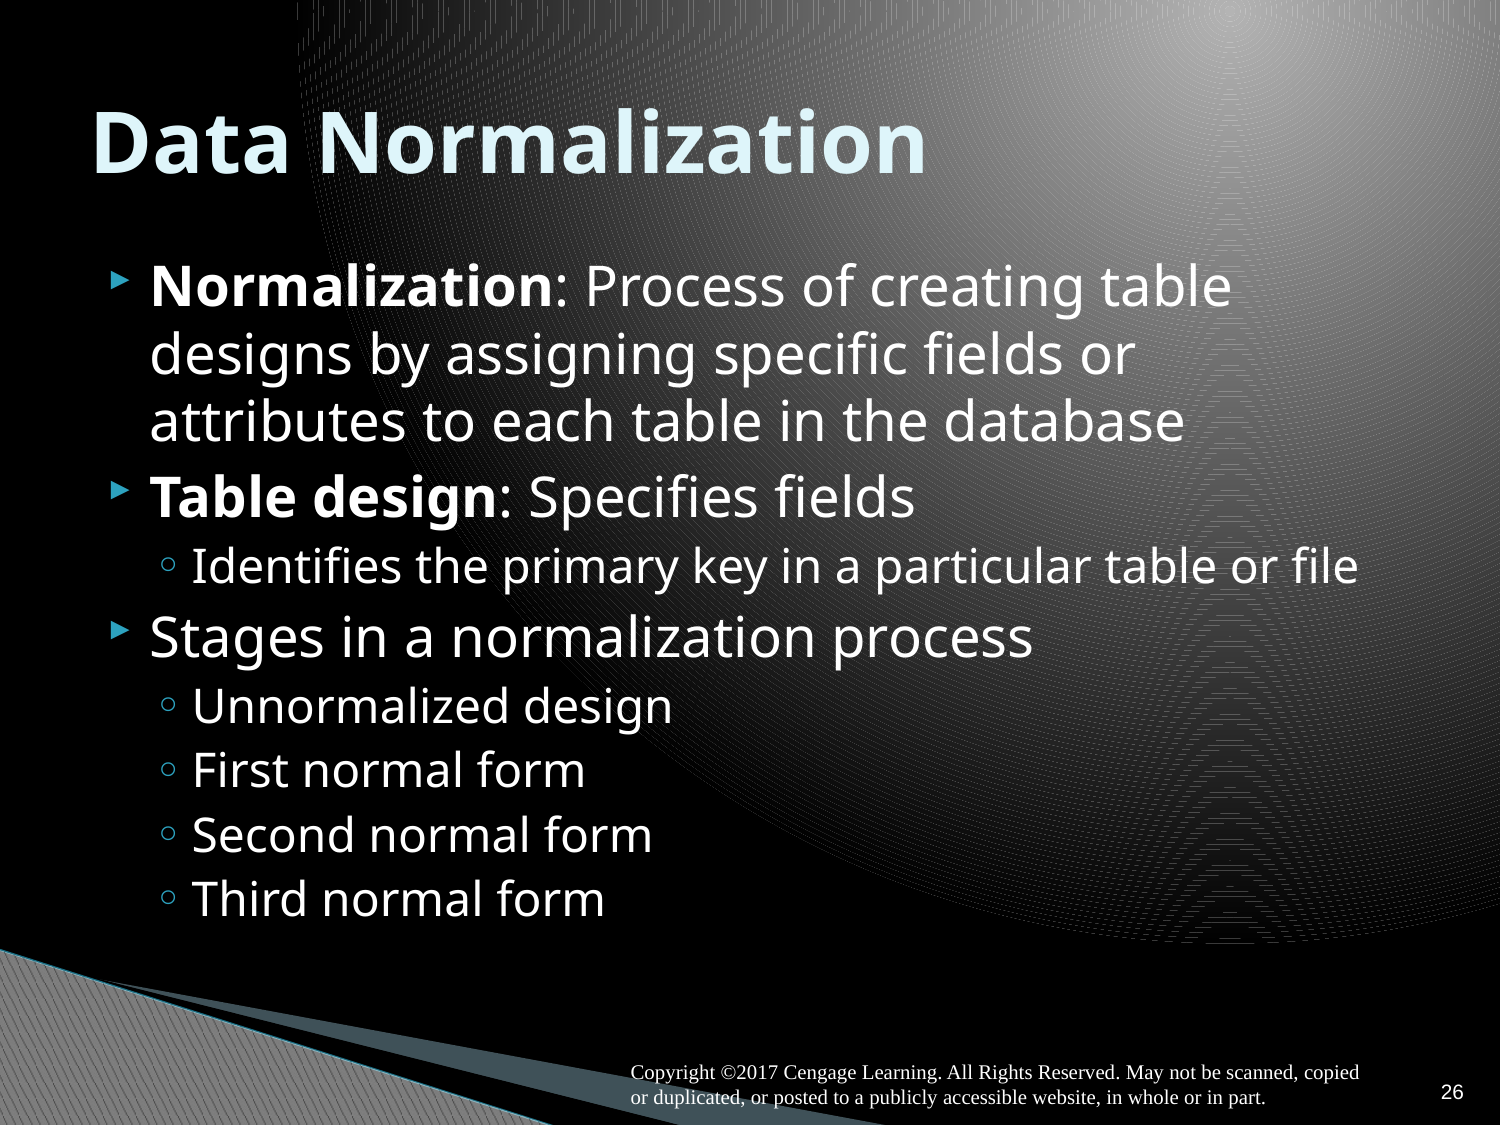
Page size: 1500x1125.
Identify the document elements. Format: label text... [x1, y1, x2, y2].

picture [0, 950, 551, 1125]
slide_number 26 [1418, 1051, 1479, 1112]
text_box Copyright ©2017 Cengage Learning. All Rights Reserved. May not be scanned, copied or duplicated, or posted to a publicly accessible website, in whole or in part. [615, 1051, 1397, 1111]
title Data Normalization [75, 45, 1425, 233]
text_box Normalization: Process of creating table designs by assigning specific fields or attributes to each table in the database Table design: Specifies fields Identifies the primary key in a particular table or file Stages in a normalization process Unnormalized design First normal form Second normal form Third normal form [74, 242, 1419, 986]
